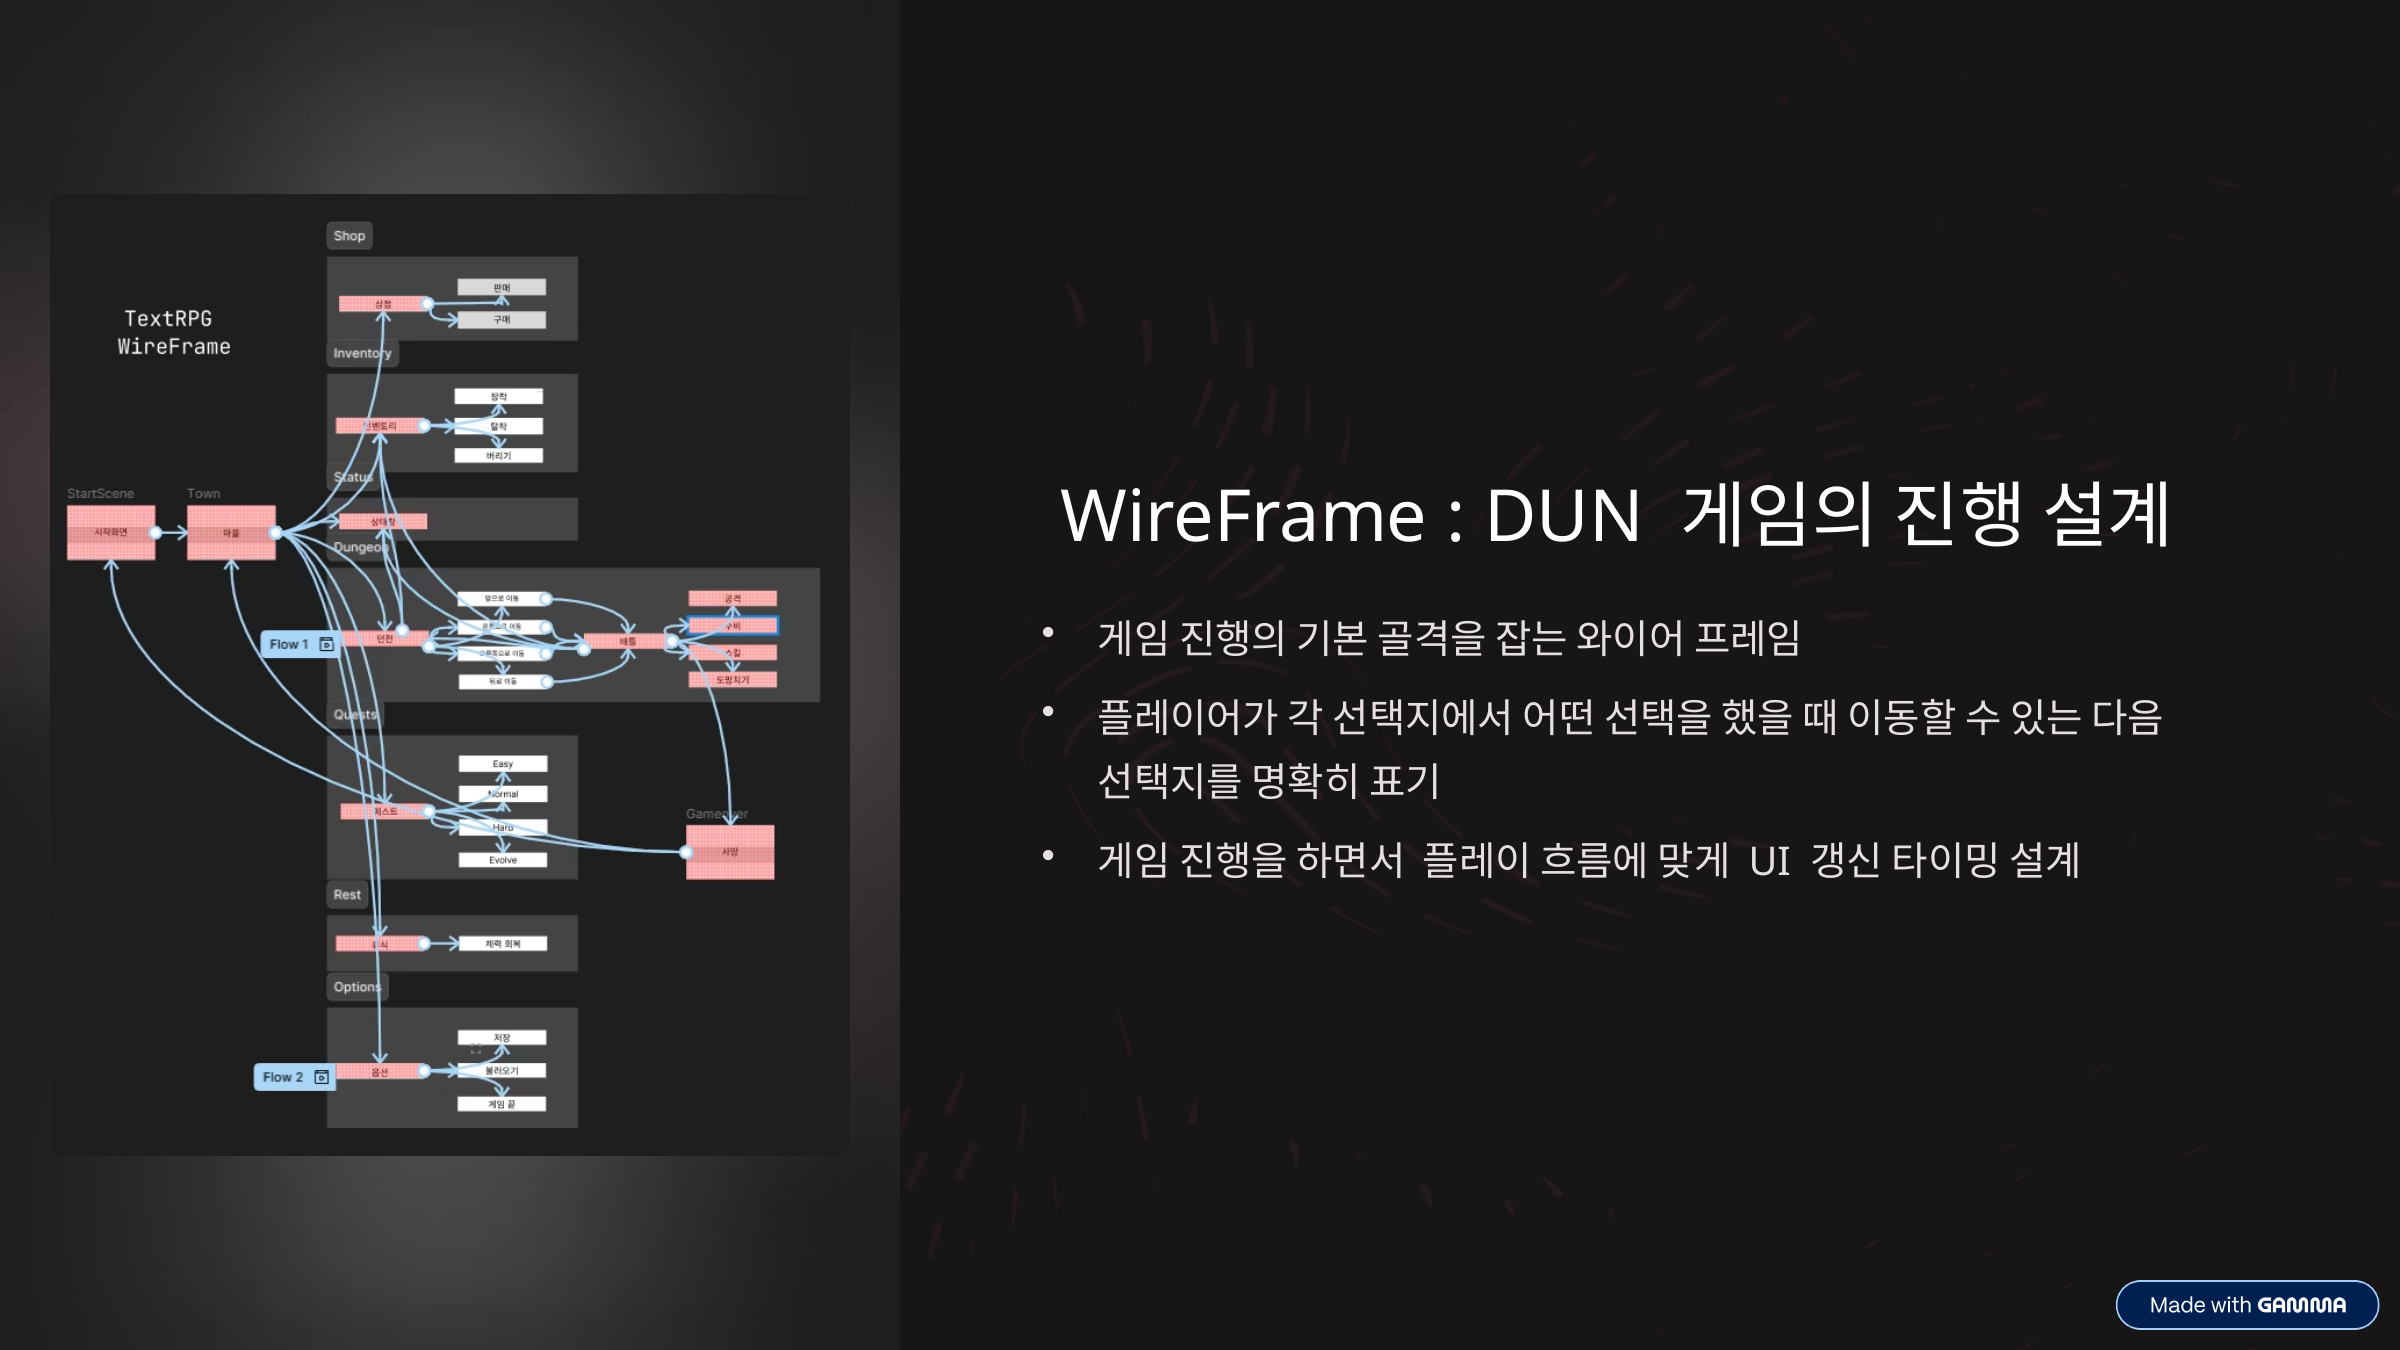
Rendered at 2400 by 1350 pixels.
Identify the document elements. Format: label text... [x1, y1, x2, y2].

text_box 게임 진행의 기본 골격을 잡는 와이어 프레임 [1041, 596, 2259, 662]
text_box WireFrame : DUN 게임의 진행 설계 [1041, 465, 2103, 556]
picture [0, 0, 900, 1350]
picture [2106, 1271, 2389, 1339]
text_box 플레이어가 각 선택지에서 어떤 선택을 했을 때 이동할 수 있는 다음 선택지를 명확히 표기 [1041, 675, 2259, 805]
text_box 게임 진행을 하면서 플레이 흐름에 맞게 UI 갱신 타이밍 설계 [1041, 819, 2259, 884]
